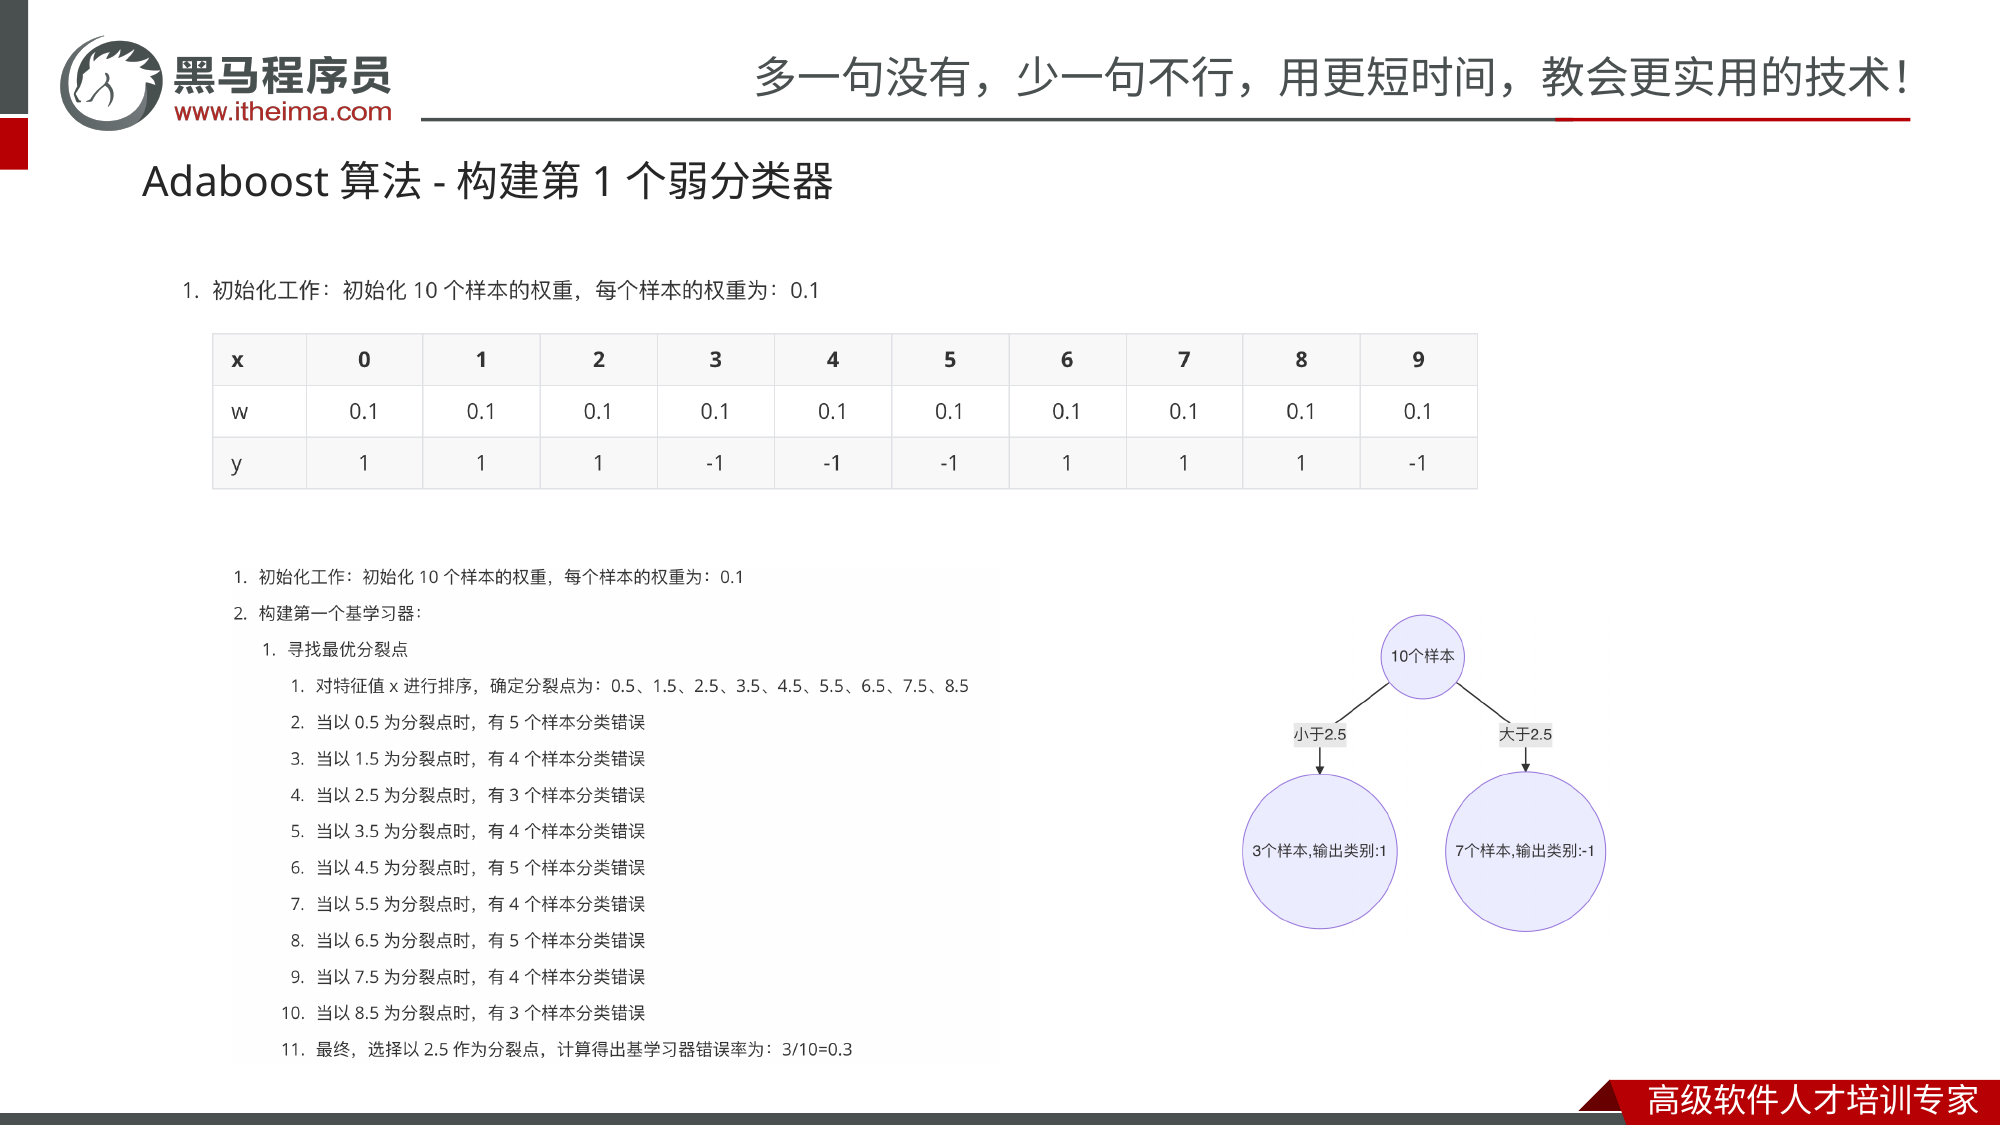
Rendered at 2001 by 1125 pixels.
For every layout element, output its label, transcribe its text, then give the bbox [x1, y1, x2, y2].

title Adaboost算法-构建第1个弱分类器 [116, 137, 1177, 223]
picture [14, 0, 453, 179]
picture [158, 270, 1494, 502]
picture [1224, 611, 1627, 939]
picture [231, 562, 1001, 1066]
